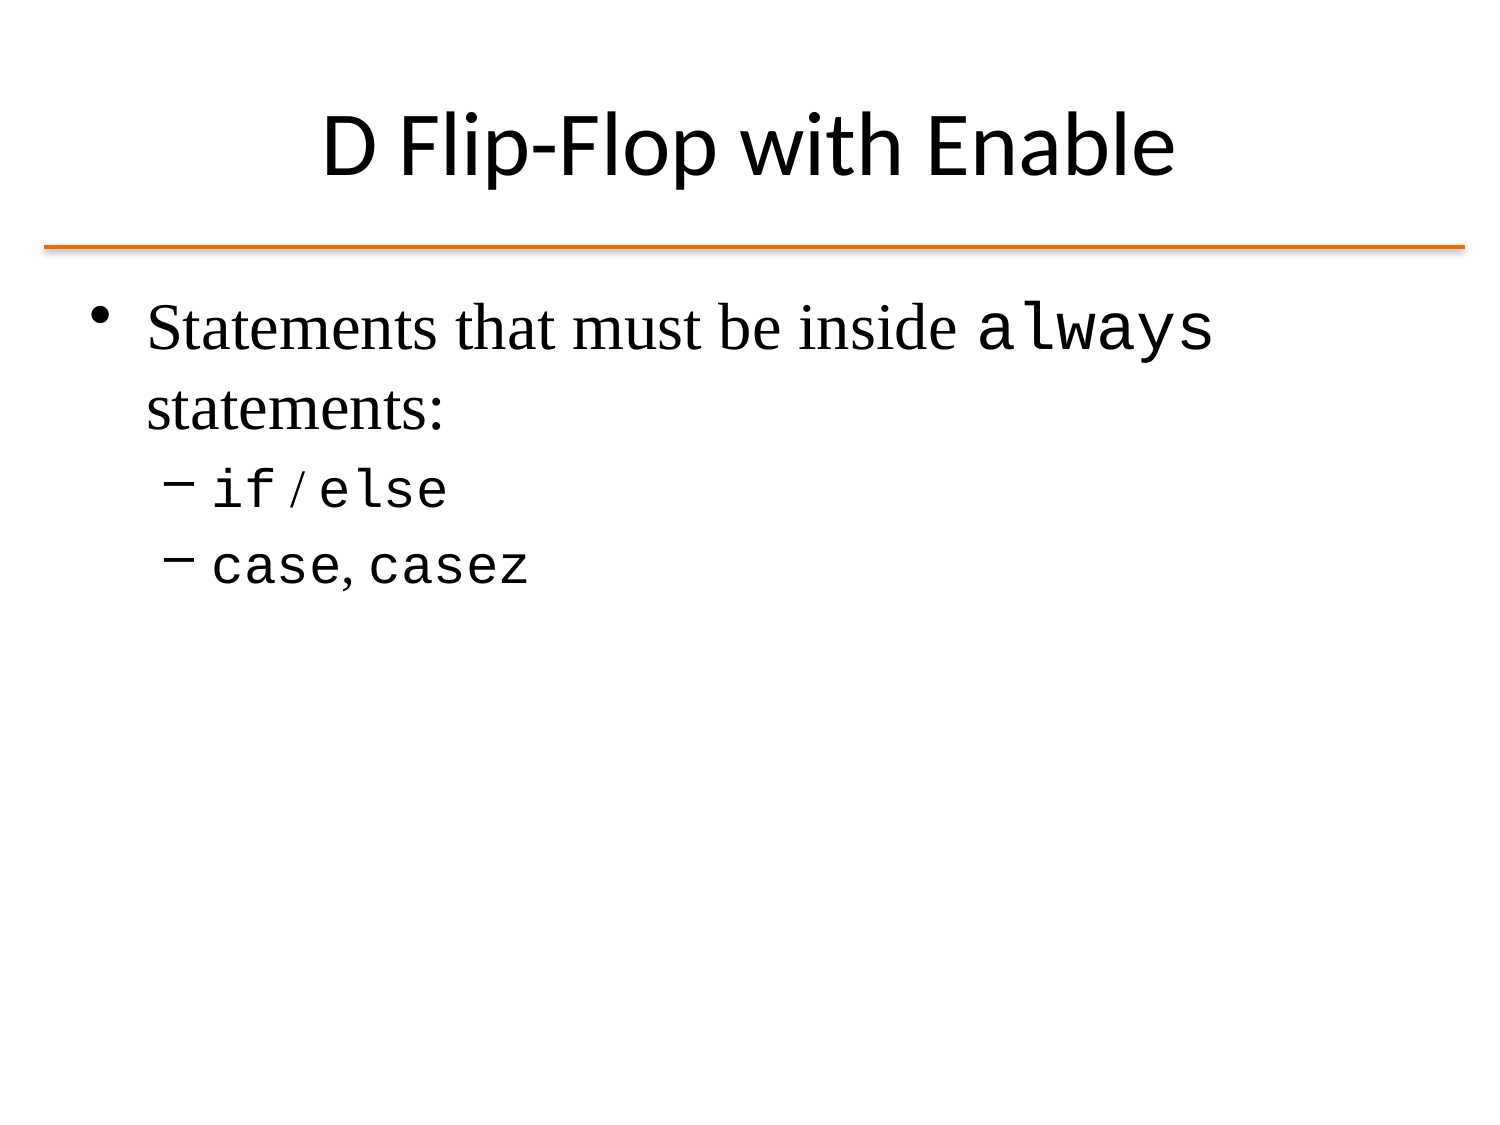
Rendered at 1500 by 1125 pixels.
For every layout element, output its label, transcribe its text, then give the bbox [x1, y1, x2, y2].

text_box Statements that must be inside always statements: if / else case, casez [75, 275, 1400, 925]
text_box [87, 233, 1413, 1025]
title D Flip-Flop with Enable [75, 45, 1425, 233]
